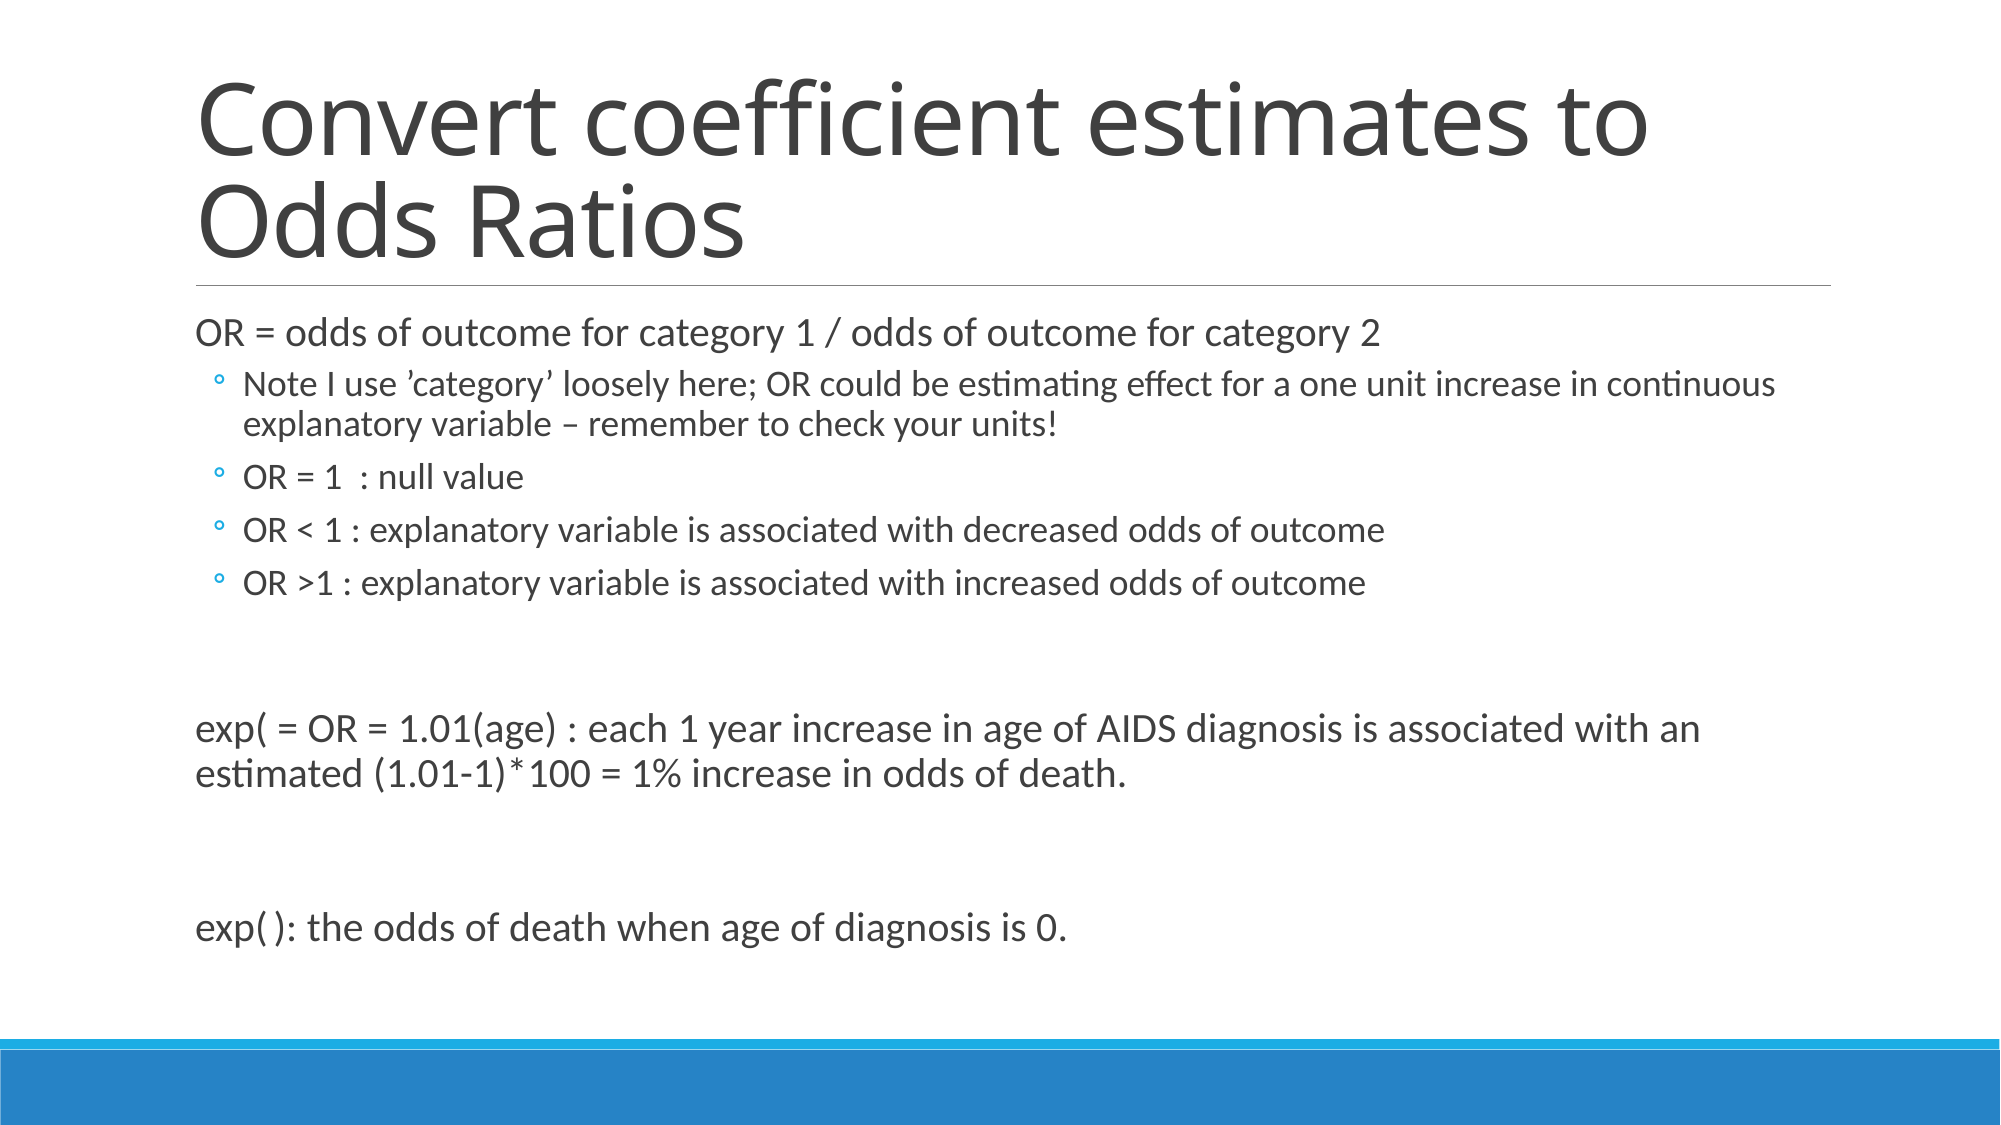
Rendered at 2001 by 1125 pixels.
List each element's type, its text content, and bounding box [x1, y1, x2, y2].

title Convert coefficient estimates to Odds Ratios [180, 47, 1830, 285]
